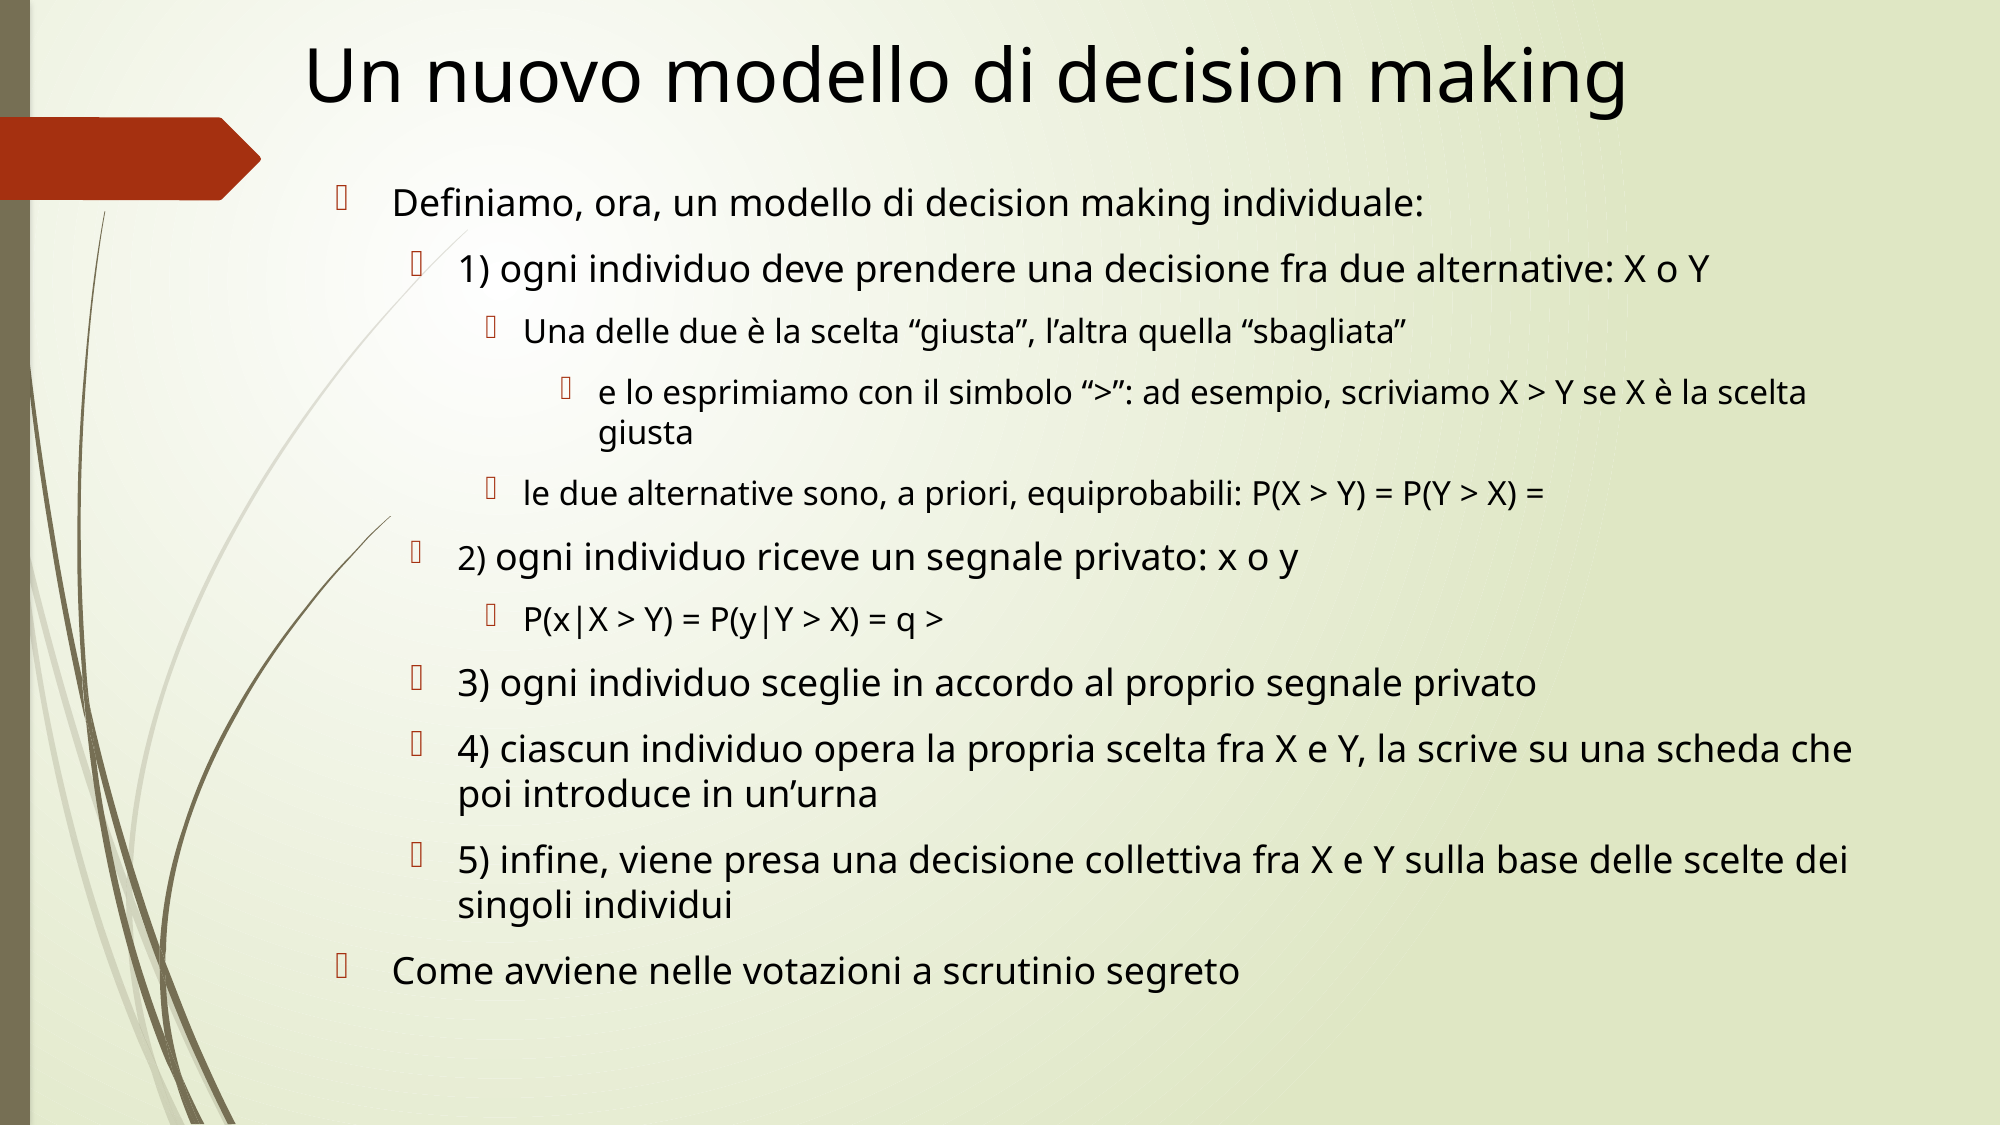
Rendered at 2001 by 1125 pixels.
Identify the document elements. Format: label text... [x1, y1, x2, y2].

title Un nuovo modello di decision making [288, 19, 1751, 172]
